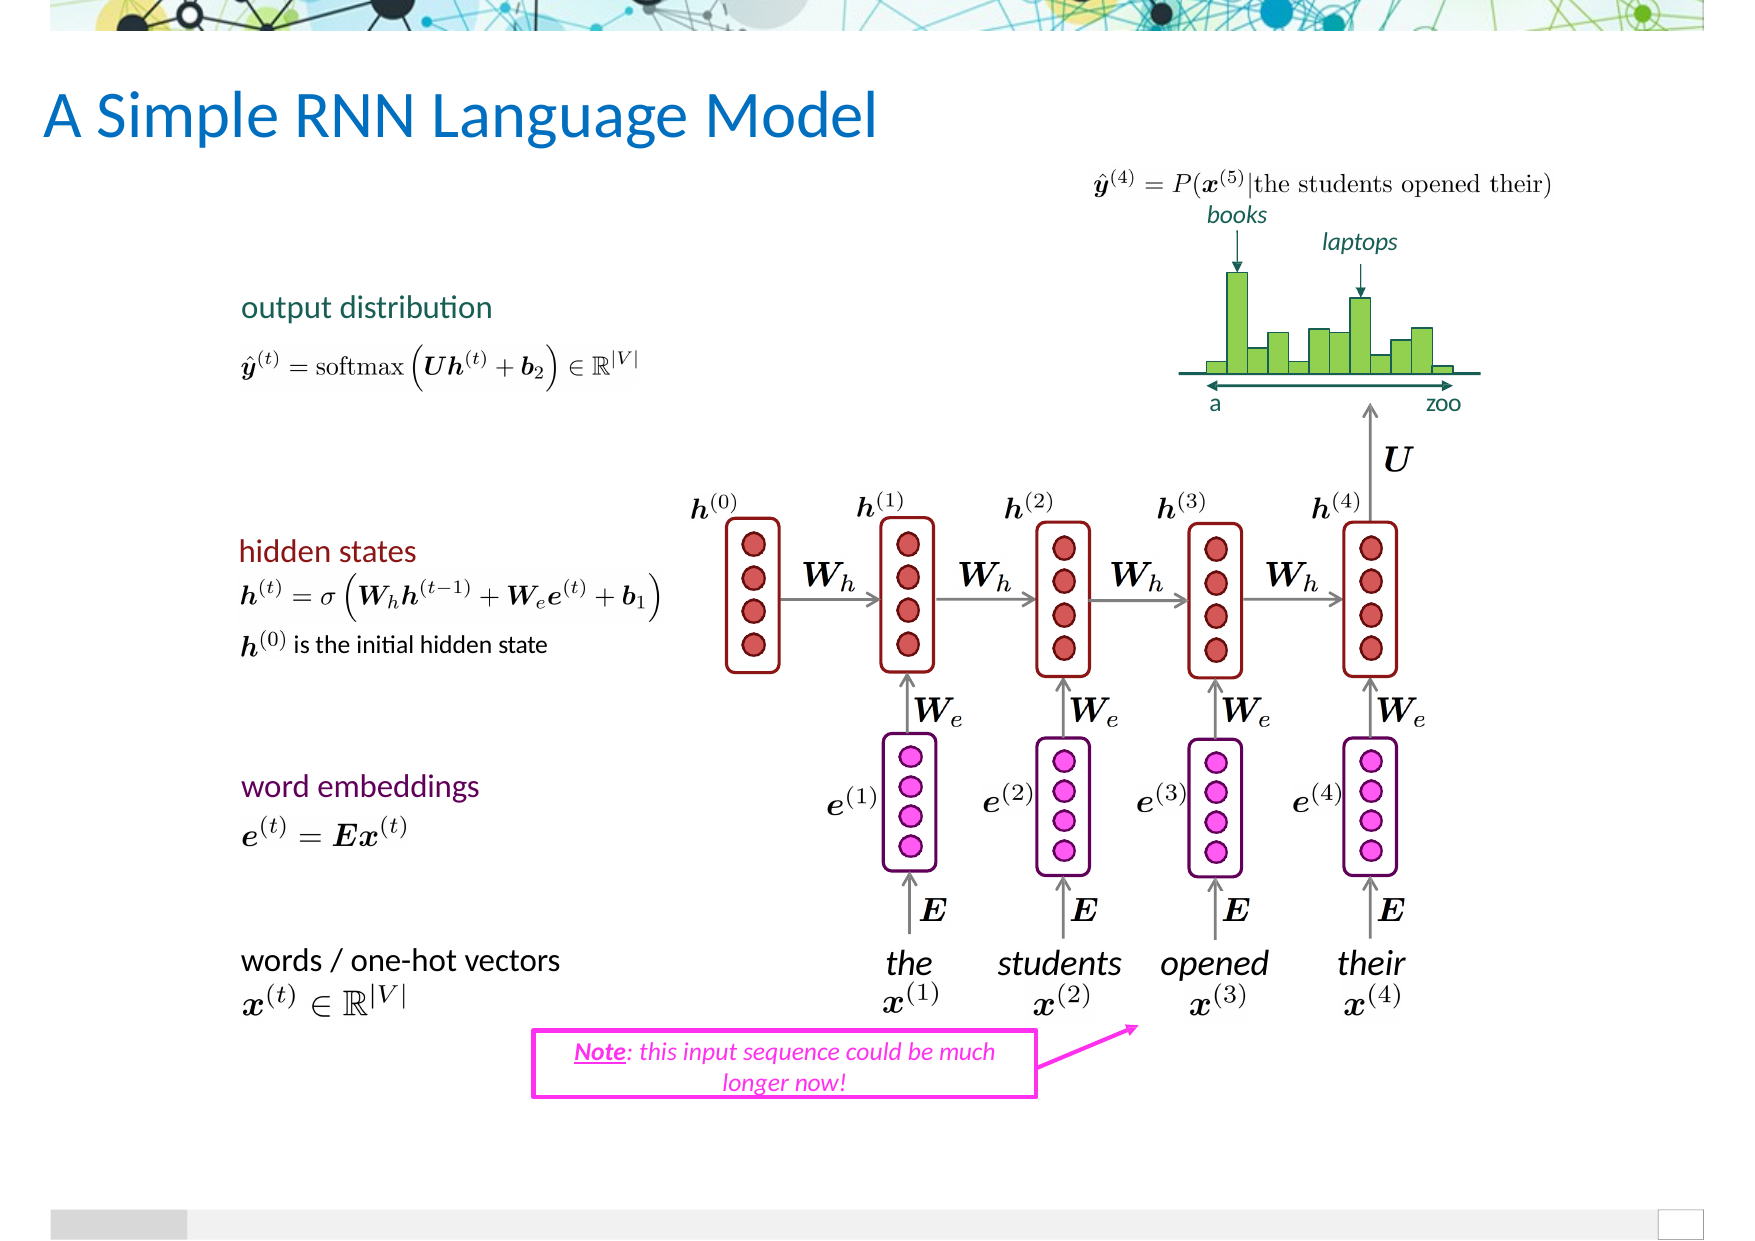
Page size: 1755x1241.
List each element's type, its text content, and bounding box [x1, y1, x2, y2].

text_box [689, 402, 1425, 941]
picture [238, 979, 410, 1027]
picture [1184, 977, 1249, 1025]
text_box words / one-hot vectors [239, 936, 564, 979]
text_box word embeddings [239, 763, 484, 805]
picture [1087, 162, 1557, 204]
picture [240, 343, 639, 393]
text_box output distribution [239, 283, 497, 326]
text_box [1176, 230, 1483, 392]
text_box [1349, 296, 1372, 376]
text_box opened [1158, 949, 1272, 983]
picture [1340, 977, 1402, 1025]
text_box books [1205, 212, 1270, 228]
picture [1025, 977, 1094, 1025]
text_box hidden states is the initial hidden state [236, 528, 552, 569]
text_box the students [883, 949, 1124, 983]
text_box zoo [1424, 399, 1465, 417]
picture [877, 977, 942, 1025]
title A Simple RNN Language Model [43, 70, 1357, 152]
text_box Note: this input sequence could be much longer now! [533, 1030, 1037, 1097]
text_box [1035, 1024, 1139, 1071]
picture [50, 0, 1704, 31]
text_box laptops [1320, 223, 1401, 228]
picture [240, 814, 407, 847]
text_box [235, 569, 665, 659]
text_box their [1335, 949, 1409, 983]
